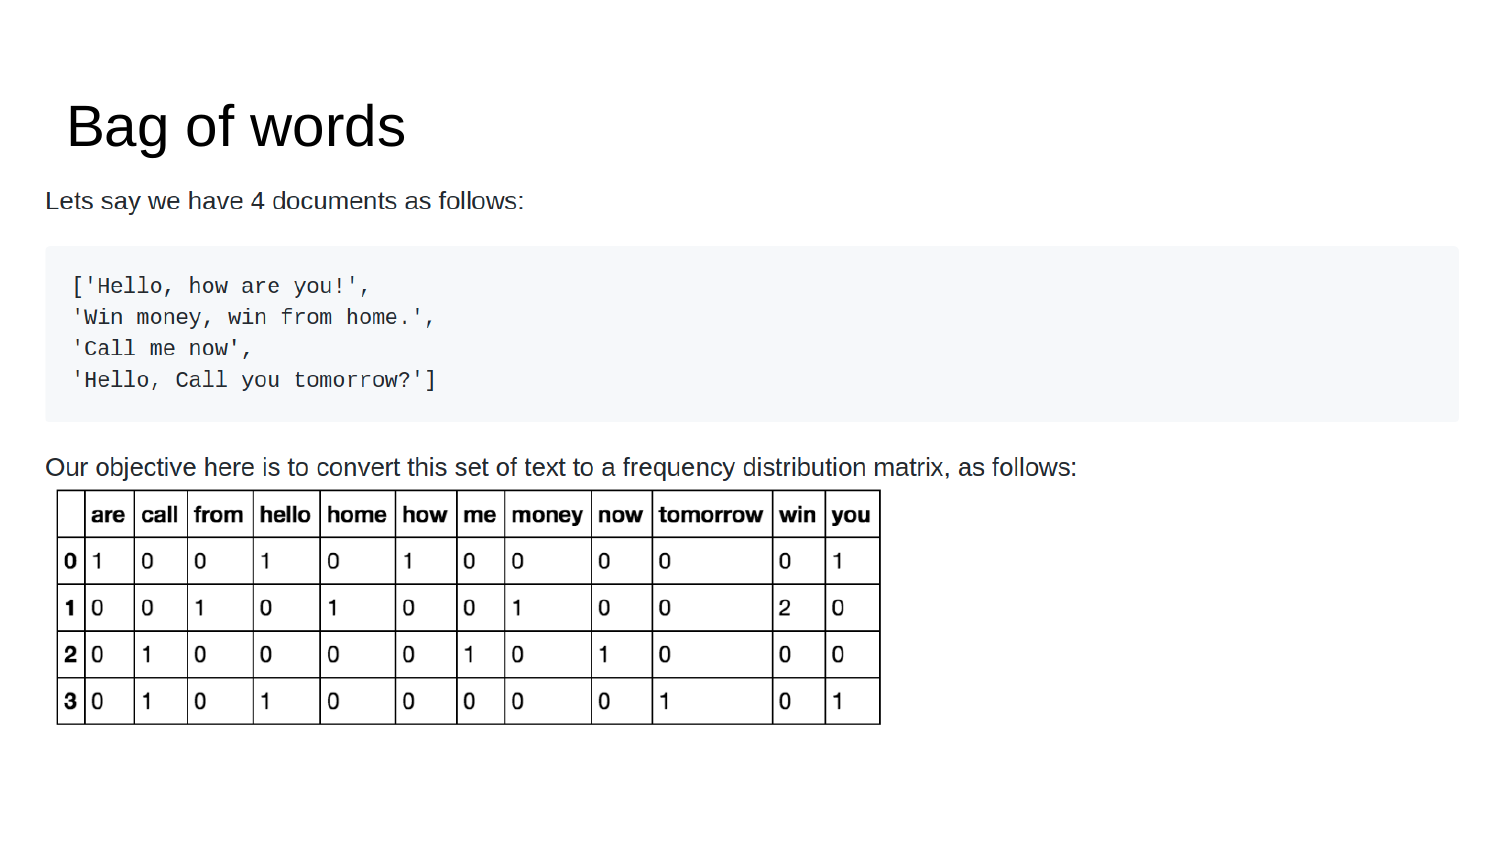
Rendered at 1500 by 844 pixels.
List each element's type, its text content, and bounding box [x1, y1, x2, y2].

title Bag of words [51, 72, 1449, 167]
picture [24, 186, 1476, 735]
